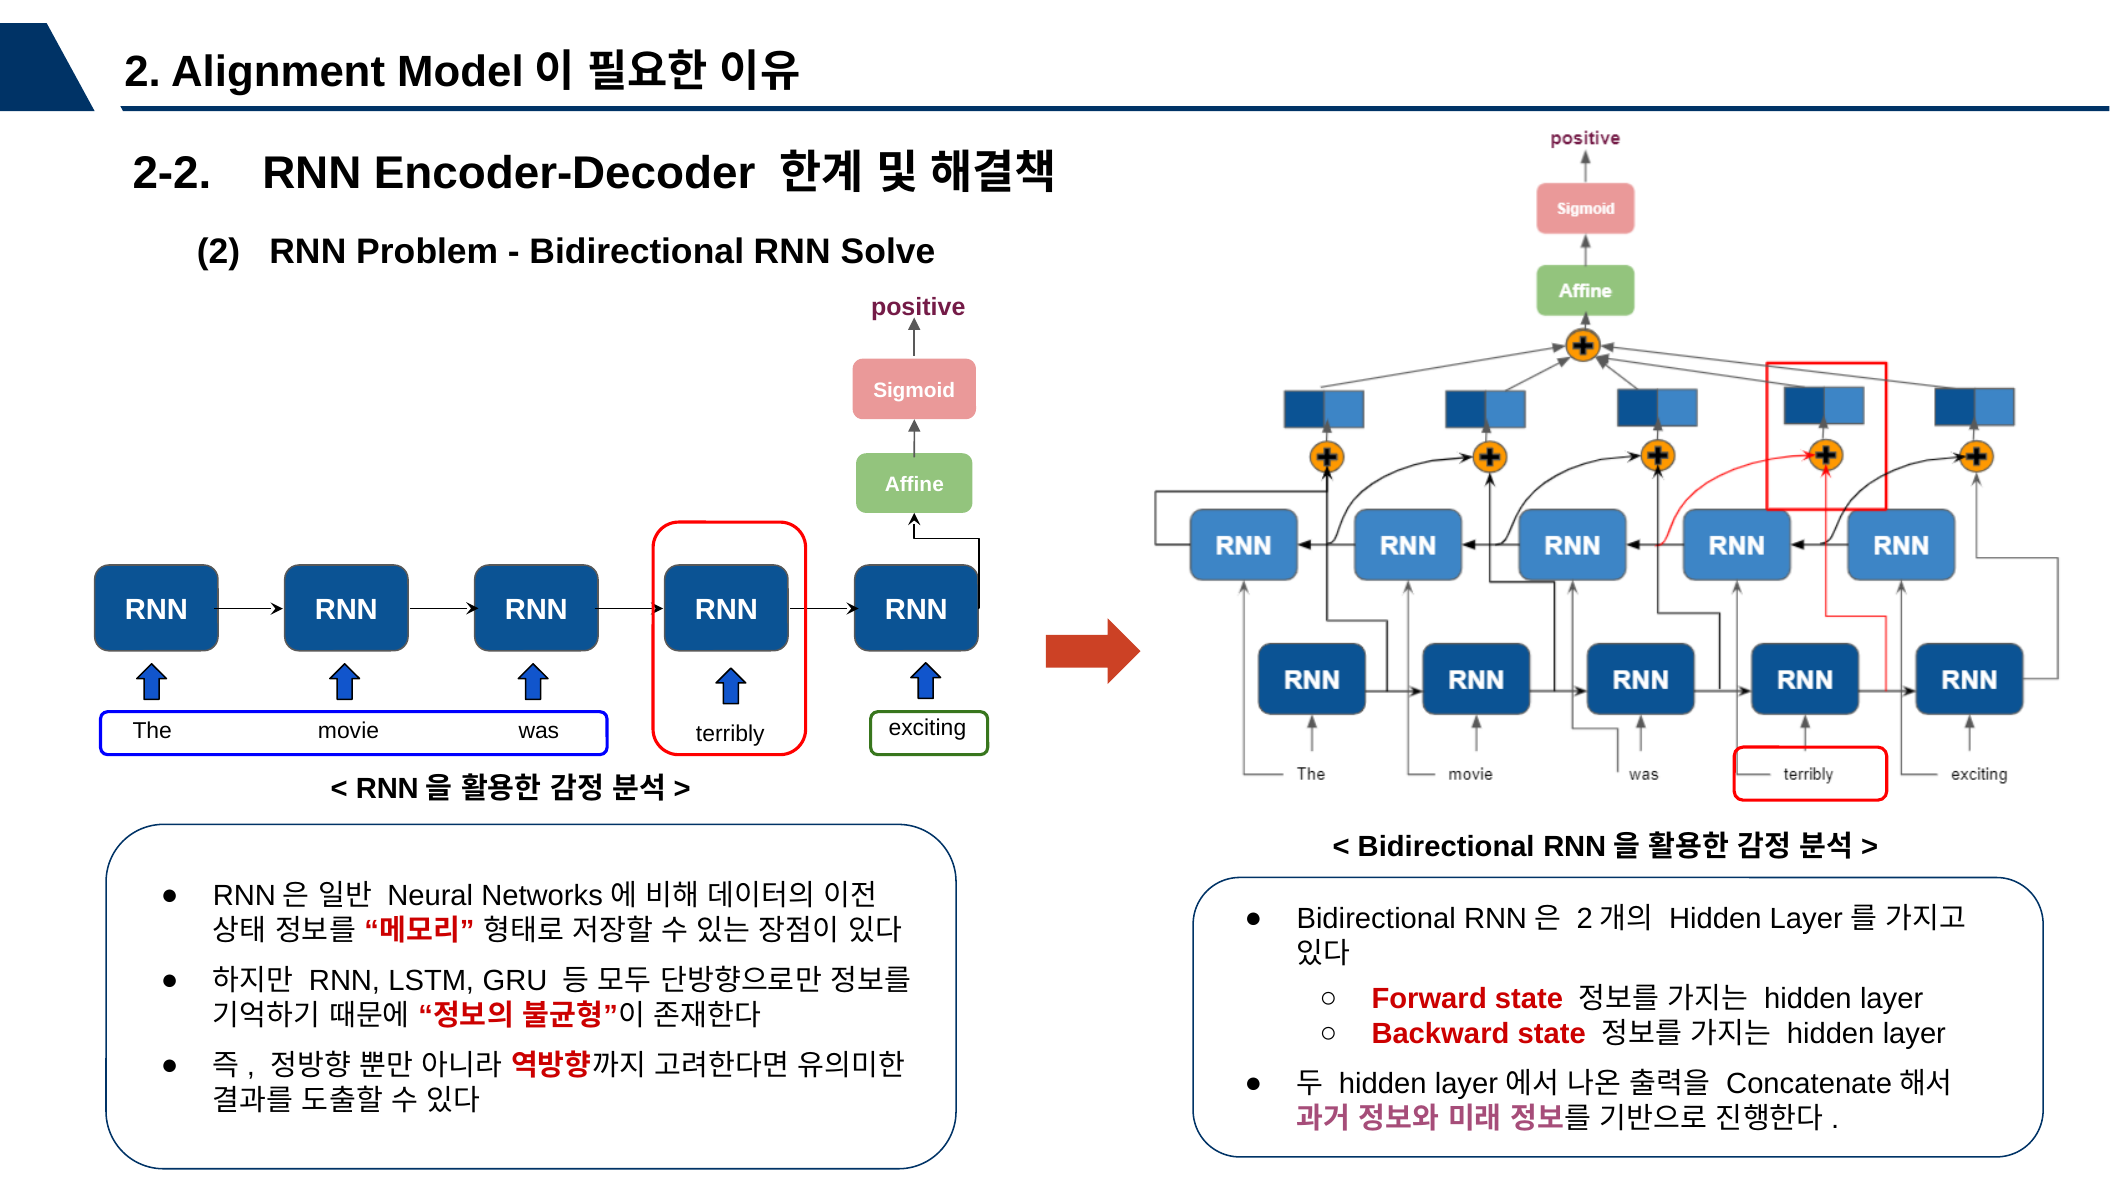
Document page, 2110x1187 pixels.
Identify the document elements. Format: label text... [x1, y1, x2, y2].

text_box (2) RNN Problem - Bidirectional RNN Solve [181, 212, 1084, 286]
text_box 2-2. RNN Encoder-Decoder 한계 및 해결책 [117, 127, 1146, 213]
text_box [0, 23, 95, 112]
text_box < RNN을 활용한 감정 분석> [315, 772, 715, 820]
text_box 2. Alignment Model이 필요한 이유 [99, 42, 877, 96]
picture [1148, 126, 2069, 796]
text_box [1045, 618, 1141, 685]
text_box [120, 106, 2110, 112]
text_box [94, 274, 991, 763]
text_box Bidirectional RNN은 2개의 Hidden Layer를 가지고 있다 Forward state 정보를 가지는 hidden layer Backward state 정보를 가지는 hidden layer 두 hidden layer에서 나온 출력을 Concatenate해서 과거 정보와 미래 정보를 기반으로 진행한다. [1193, 877, 2044, 1157]
text_box < Bidirectional RNN을 활용한 감정 분석> [1317, 811, 1919, 877]
text_box RNN은 일반 Neural Networks에 비해 데이터의 이전 상태 정보를 “메모리” 형태로 저장할 수 있는 장점이 있다 하지만 RNN, LSTM, GRU 등 모두 단방향으로만 정보를 기억하기 때문에 “정보의 불균형”이 존재한다 즉, 정방향 뿐만 아니라 역방향까지 고려한다면 유의미한 결과를 도출할 수 있다 [106, 824, 957, 1169]
